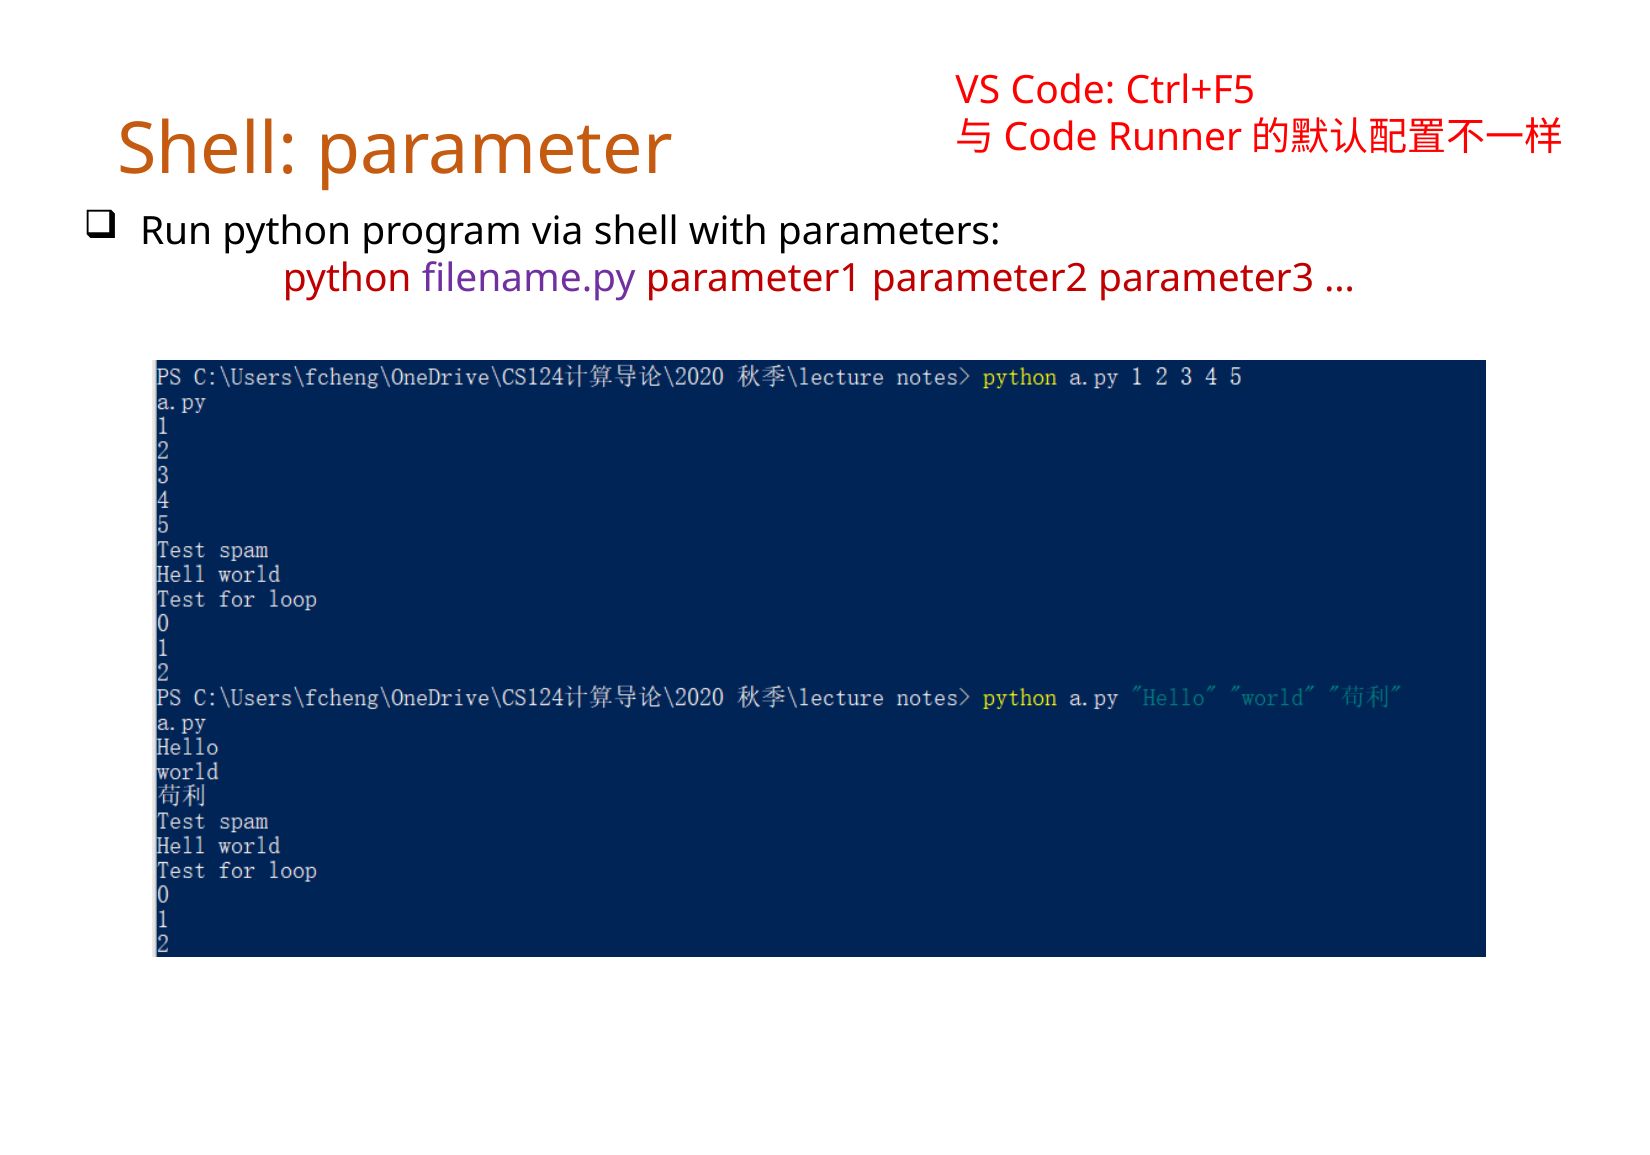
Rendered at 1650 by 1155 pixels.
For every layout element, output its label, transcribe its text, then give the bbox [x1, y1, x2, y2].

text_box Shell: parameter [102, 94, 688, 196]
text_box VS Code: Ctrl+F5 与Code Runner的默认配置不一样 [940, 57, 1579, 166]
picture [152, 360, 1486, 957]
text_box Run python program via shell with parameters: python filename.py parameter1 parameter2 parameter3 … [69, 198, 1570, 307]
